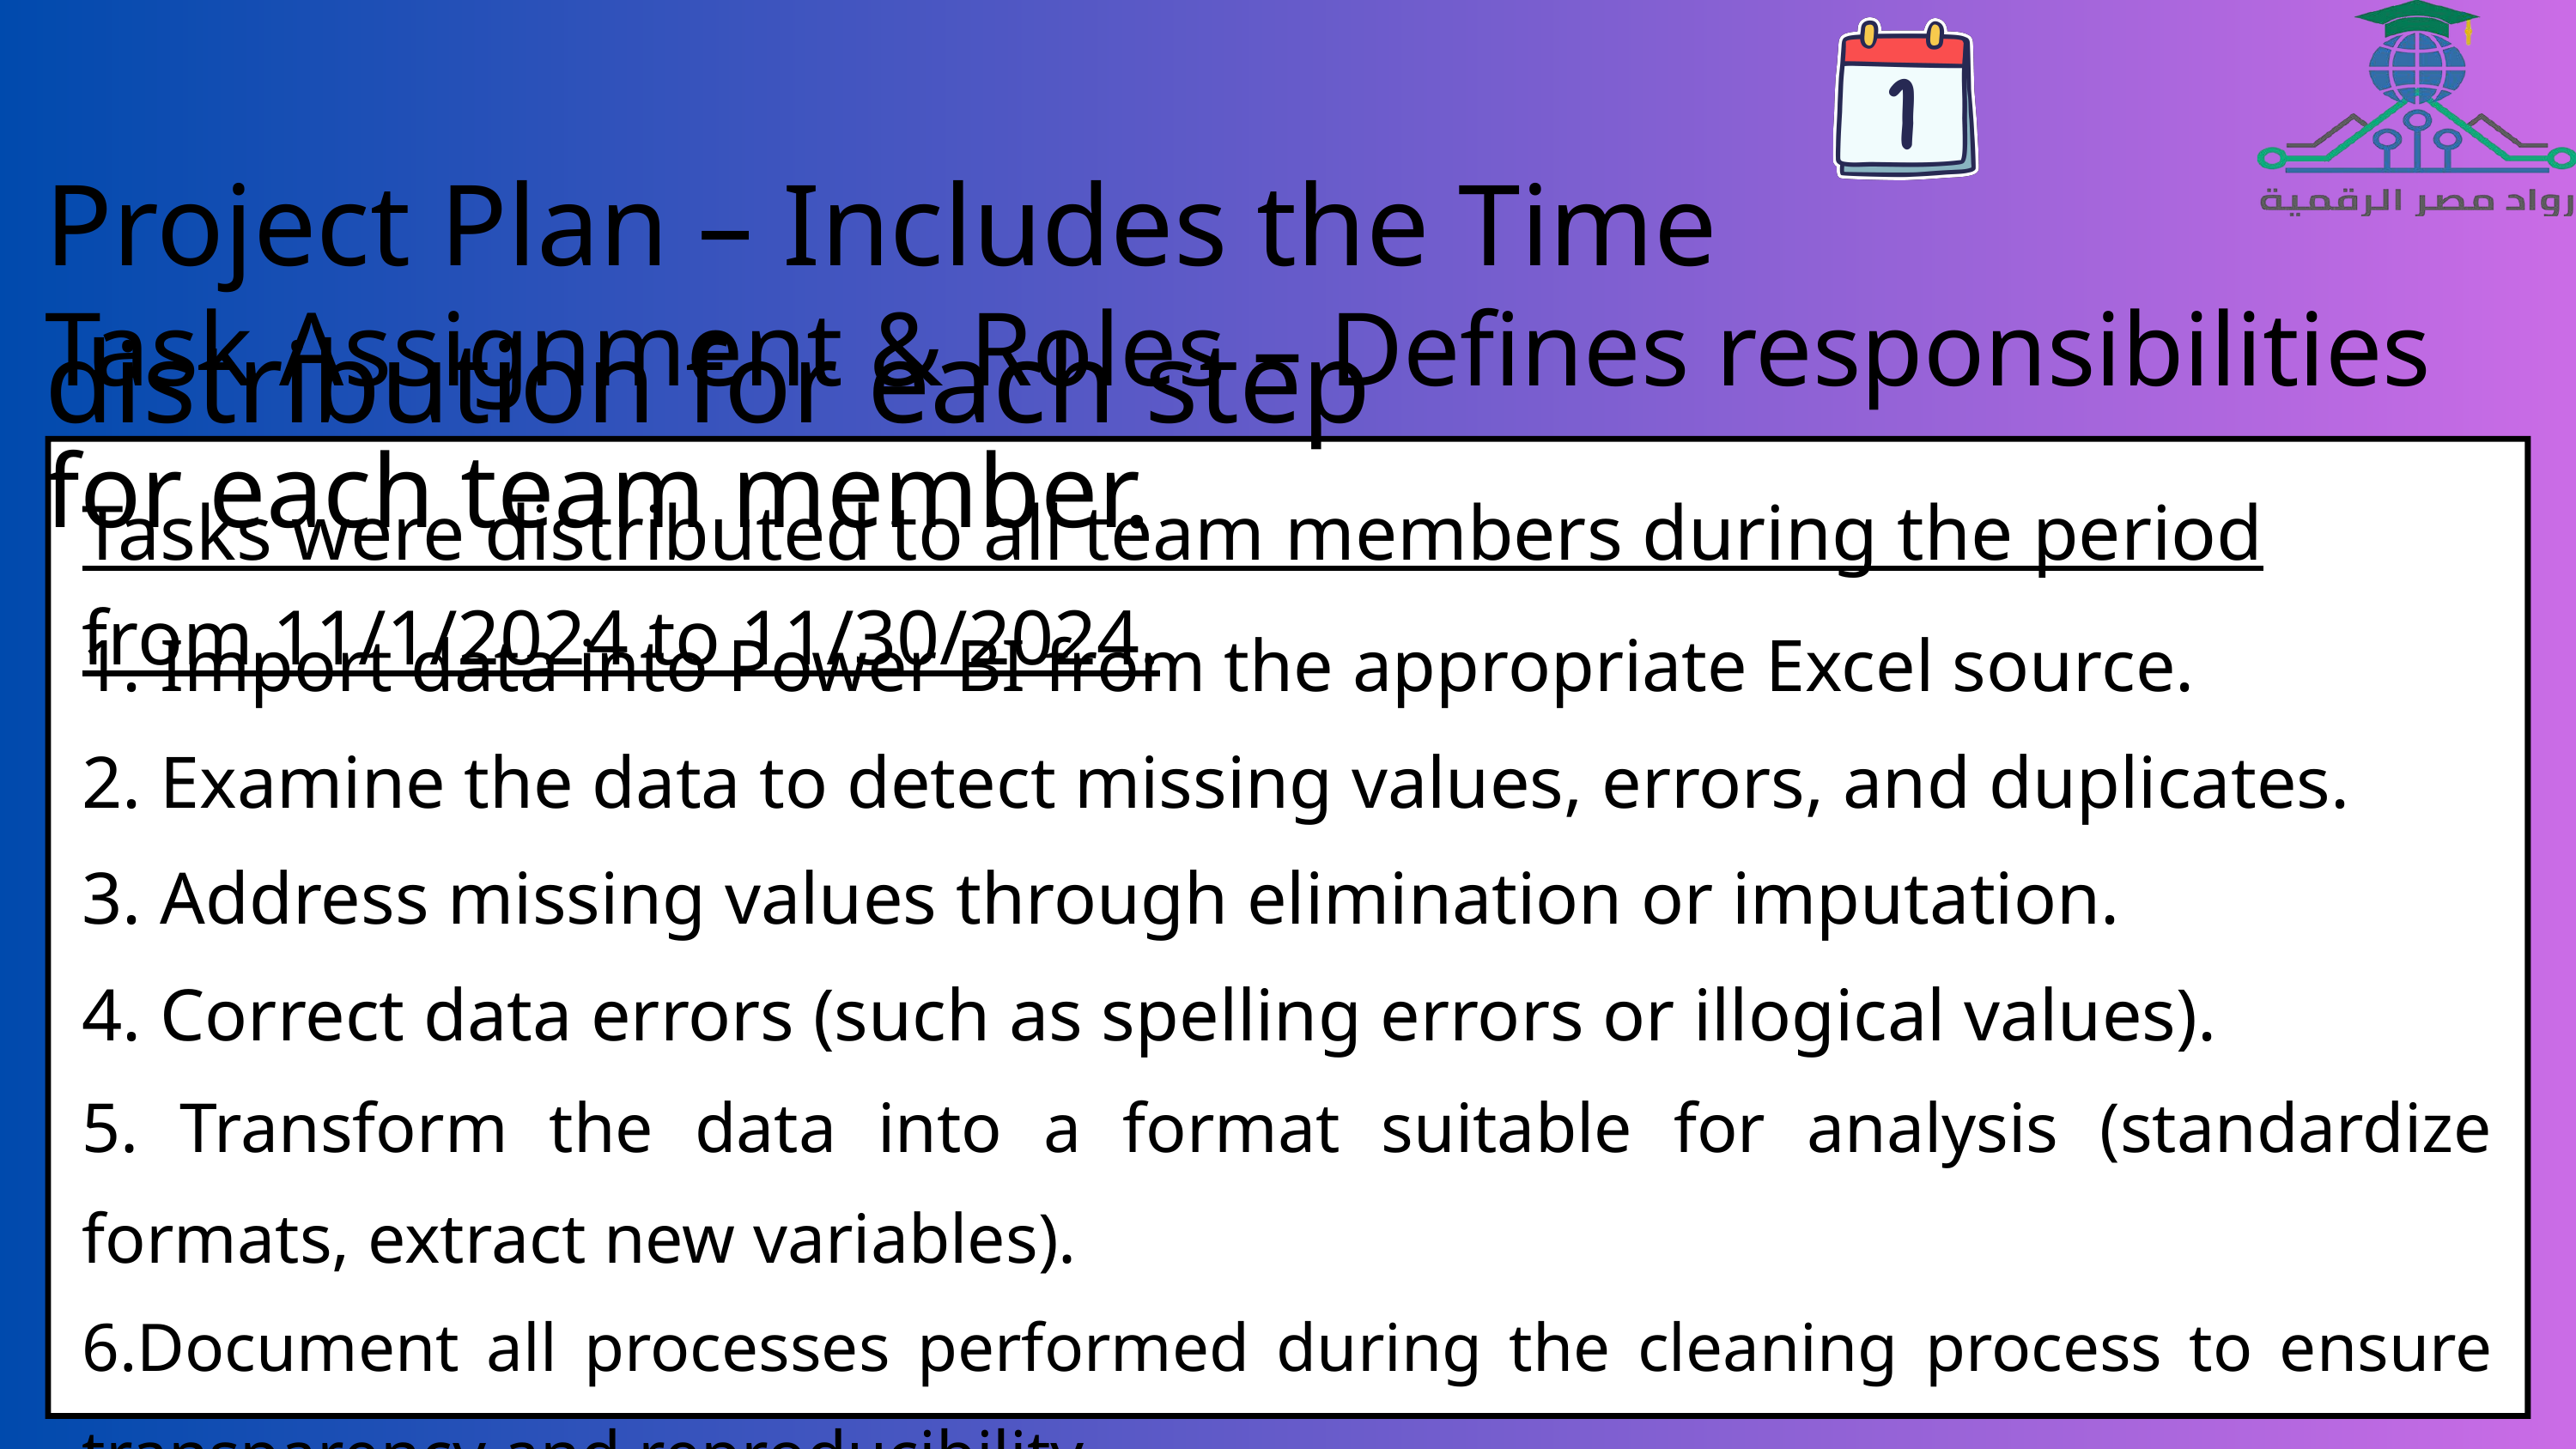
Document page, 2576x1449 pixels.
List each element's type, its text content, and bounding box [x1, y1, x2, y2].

text_box [1832, 17, 1979, 180]
text_box Project Plan – Includes the Time distribution for each step [45, 131, 2257, 264]
text_box 1. Import data into Power BI from the appropriate Excel source. 2. Examine the data to detect missing values, errors, and duplicates. 3. Address missing values ​​through elimination or imputation. 4. Correct data errors (such as spelling errors or illogical values). 5. Transform the data into a format suitable for analysis (standardize formats, extract new variables). 6.Document all processes performed during the cleaning process to ensure transparency and reproducibility. 7. Hand over the cleaned data to the team to move to the analysis phase. [82, 1428, 2494, 1449]
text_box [45, 435, 2531, 1420]
text_box Task Assignment & Roles – Defines responsibilities for each team member. [45, 264, 2575, 549]
text_box [2257, 0, 2576, 216]
